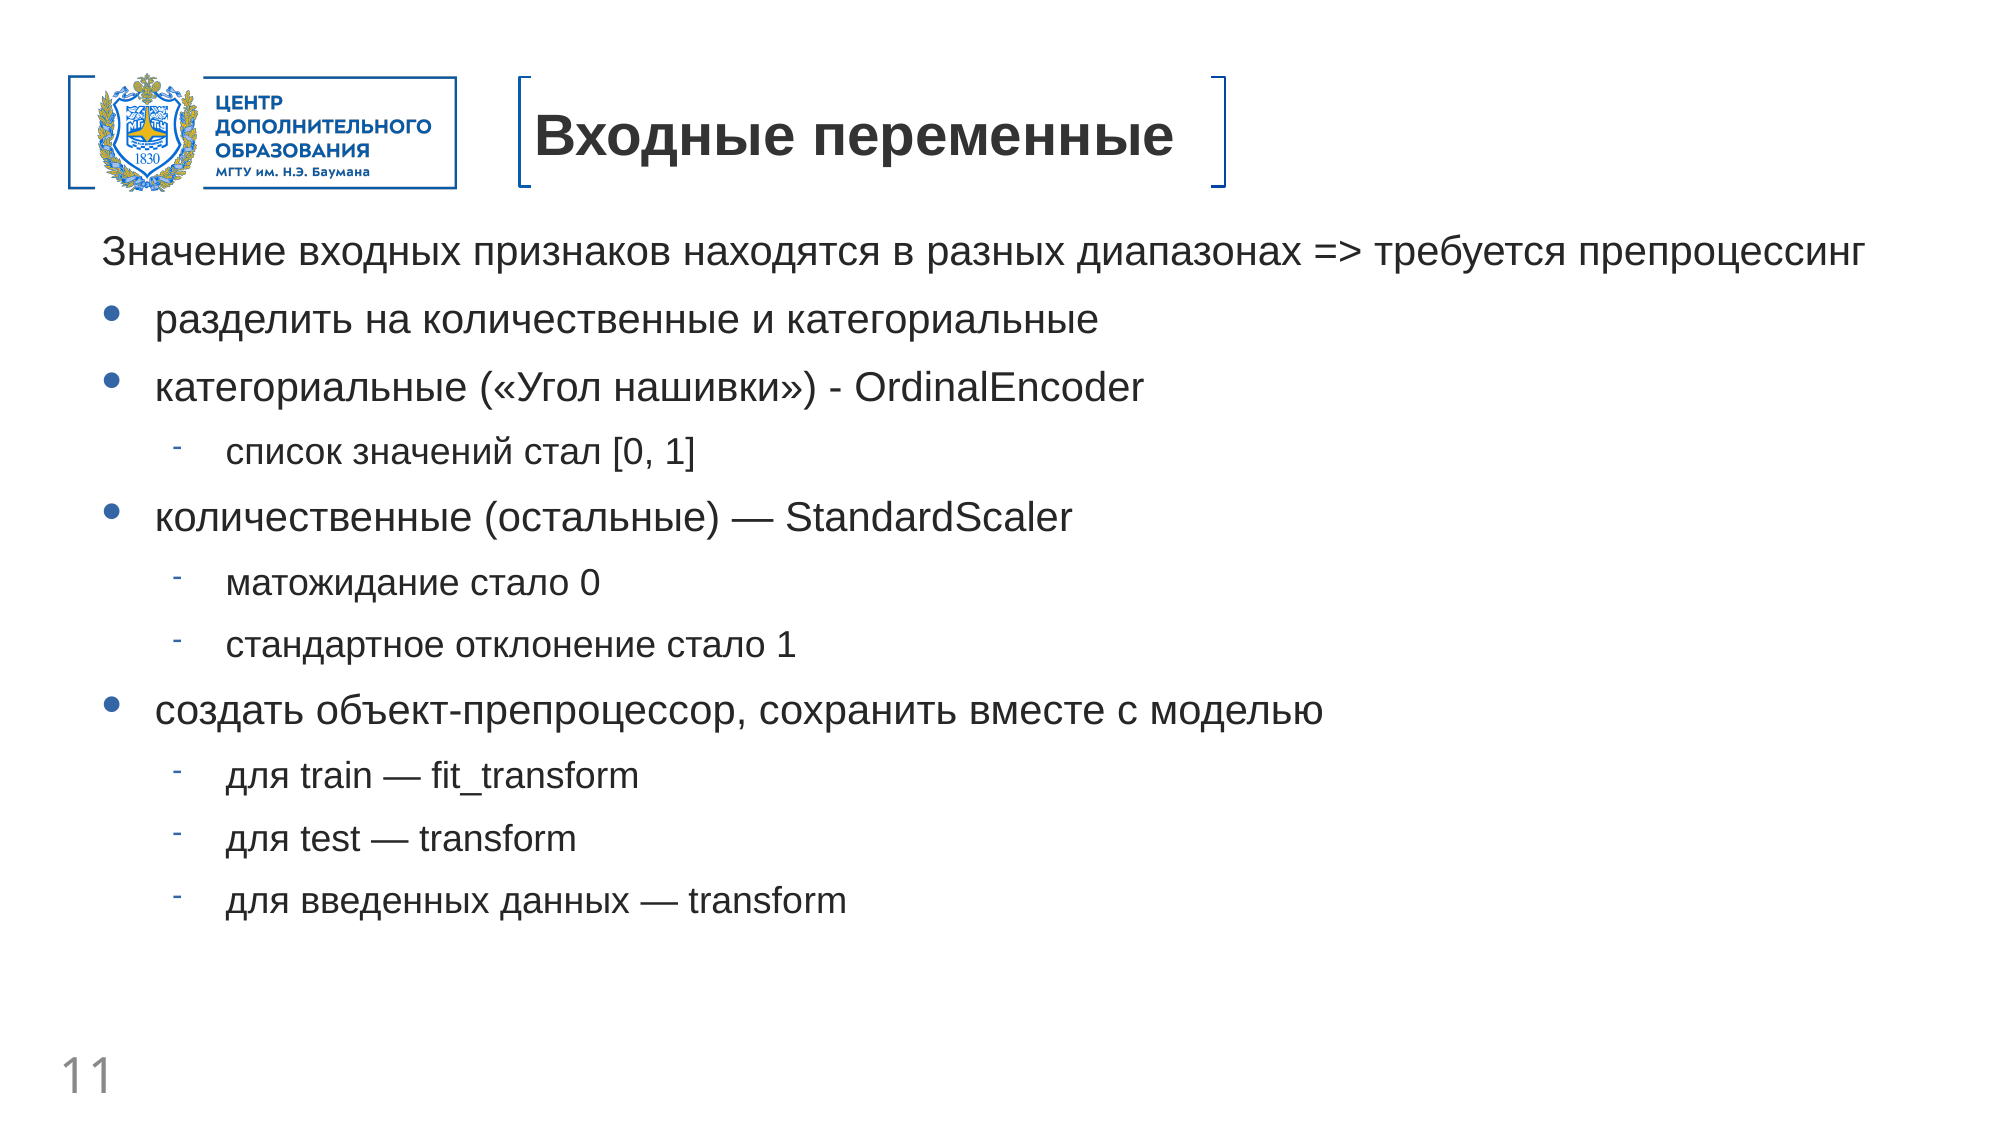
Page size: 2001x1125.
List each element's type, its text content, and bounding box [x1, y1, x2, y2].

list Значение входных признаков находятся в разных диапазонах => требуется препроцессинг разделить на количественные и категориальные категориальные («Угол нашивки») - OrdinalEncoder список значений стал [0, 1] количественные (остальные) — StandardScaler матожидание стало 0 стандартное отклонение стало 1 создать объект-препроцессор, сохранить вместе с моделью для train — fit_transform для test — transform для введенных данных — transform [68, 216, 1931, 1048]
picture [68, 73, 457, 192]
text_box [519, 76, 1226, 187]
slide_number 11 [44, 1055, 139, 1101]
